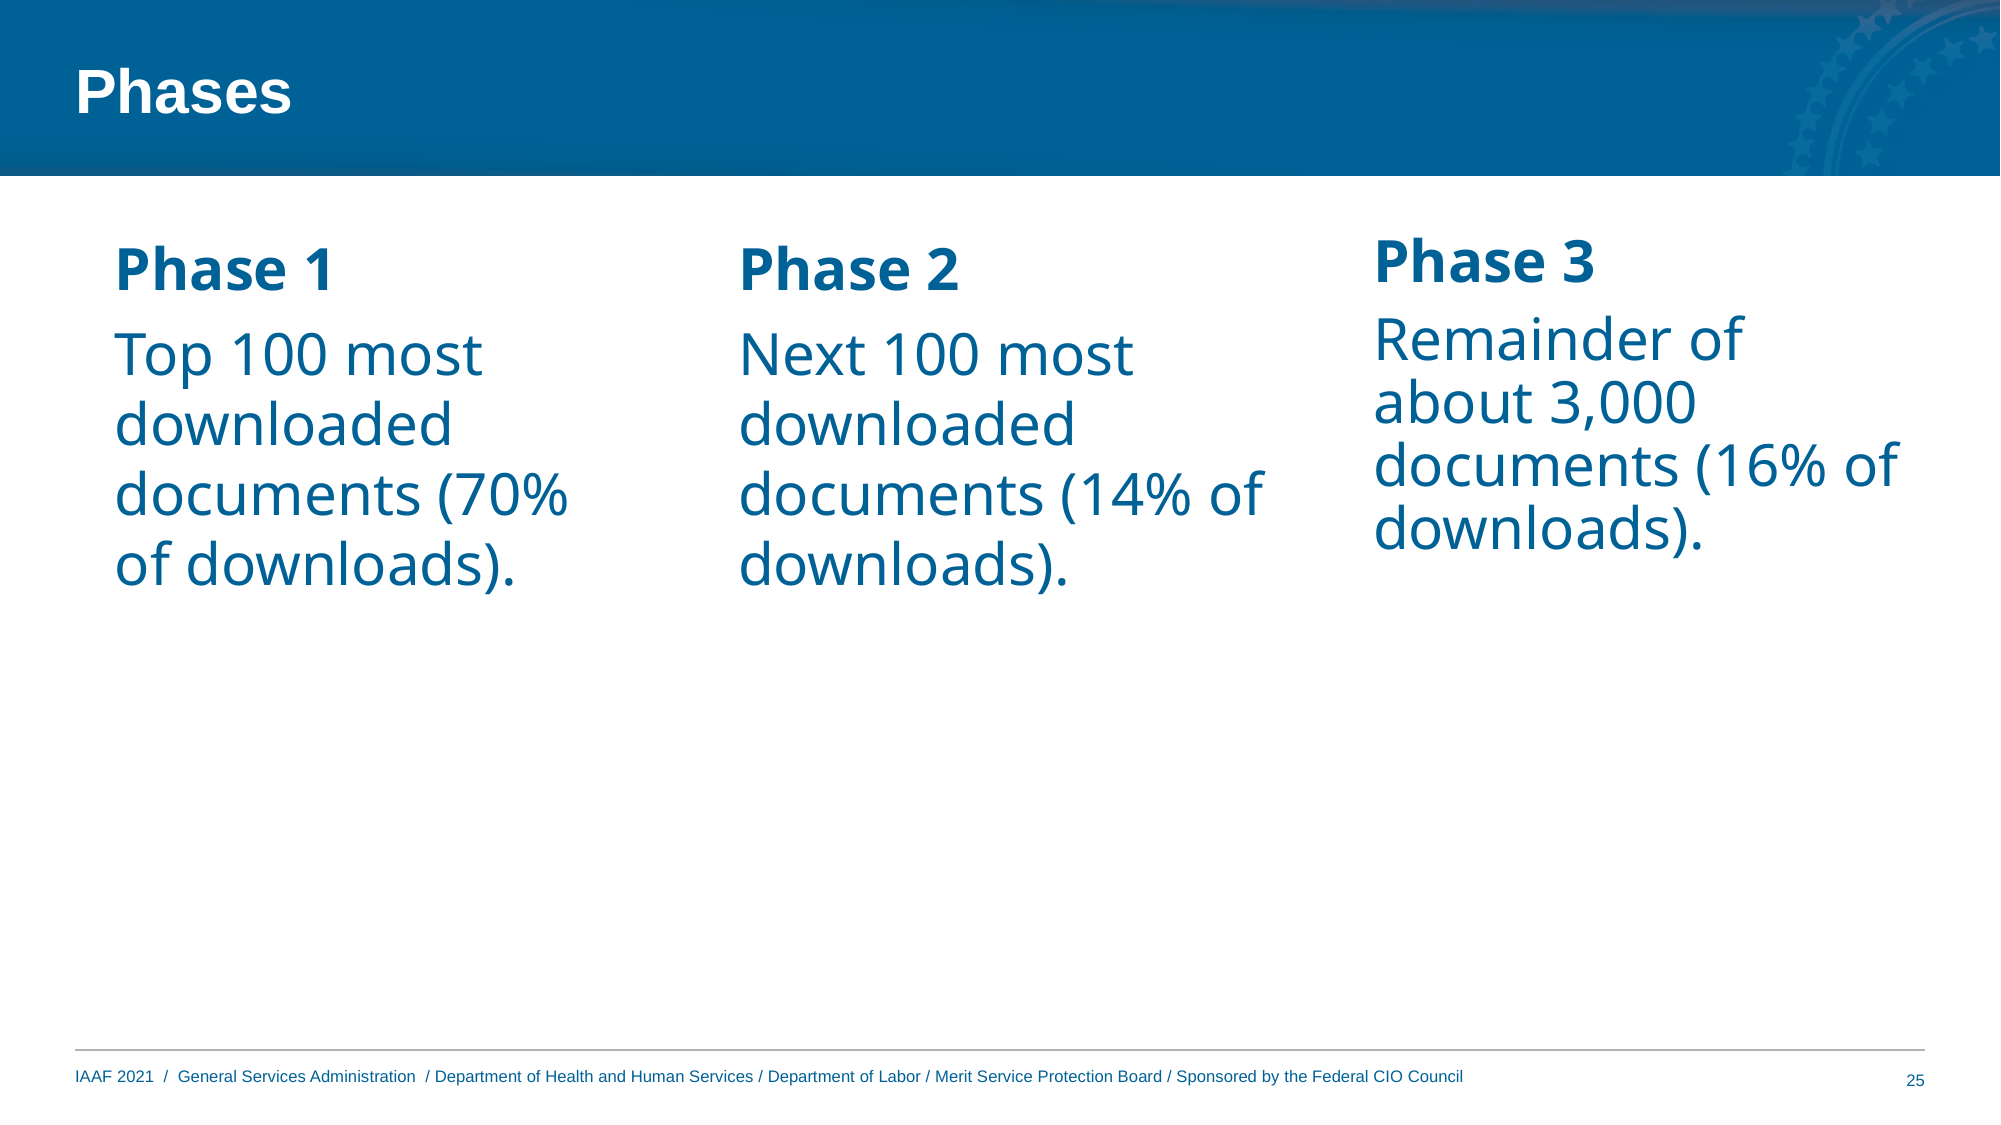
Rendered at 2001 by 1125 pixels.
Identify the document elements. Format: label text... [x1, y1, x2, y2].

slide_number 25 [1880, 1065, 1925, 1095]
list Phase 2 Next 100 most downloaded documents (14% of downloads). [714, 224, 1285, 1038]
picture [0, 0, 2000, 176]
picture [0, 168, 666, 176]
list Phase 1 Top 100 most downloaded documents (70% of downloads). [75, 224, 645, 1035]
title Phases [75, 52, 1800, 128]
list Phase 3 Remainder of about 3,000 documents (16% of downloads). [1350, 224, 1920, 1038]
